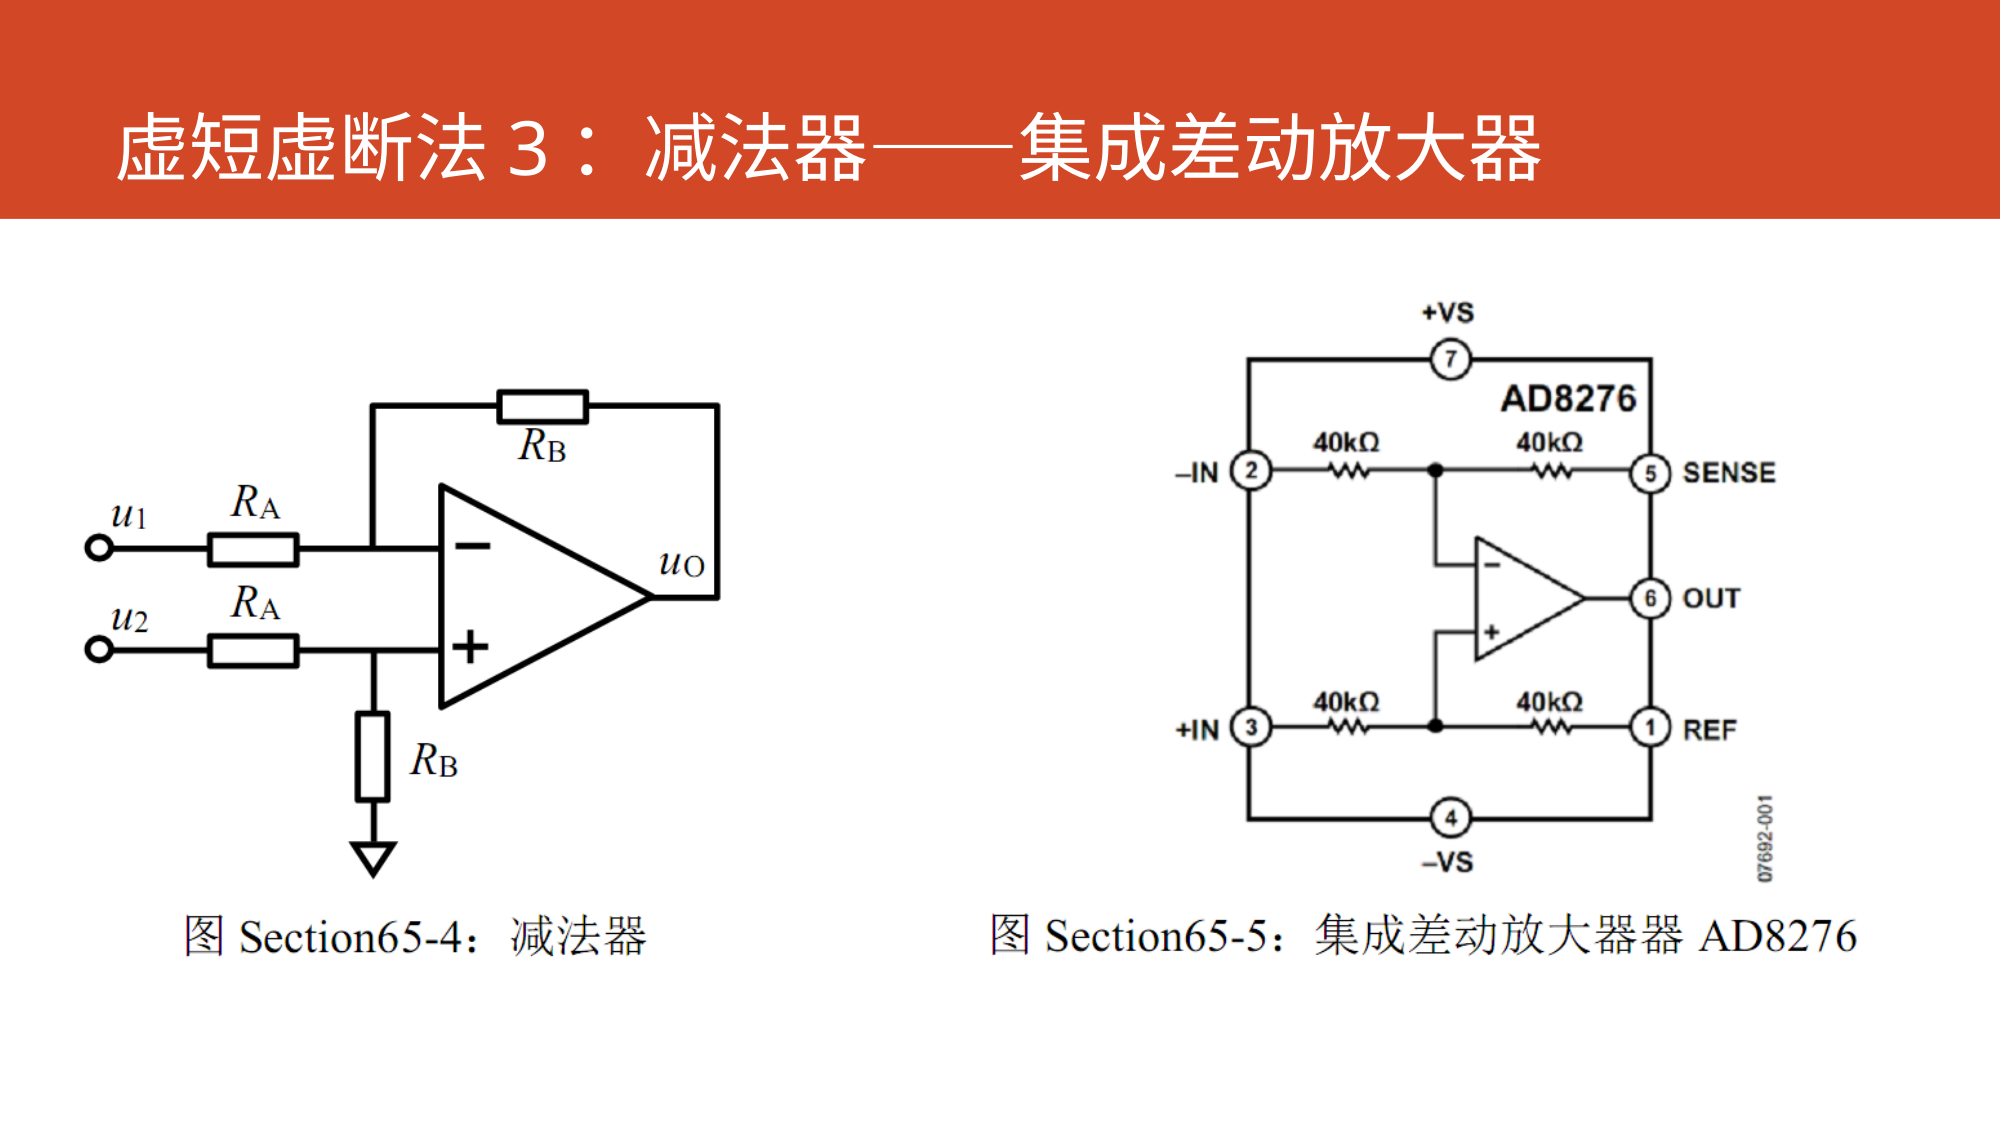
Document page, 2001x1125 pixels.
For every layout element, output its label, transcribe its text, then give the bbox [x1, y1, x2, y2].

picture [45, 276, 1880, 973]
title 虚短虚断法3：减法器——集成差动放大器 [99, 0, 1863, 199]
